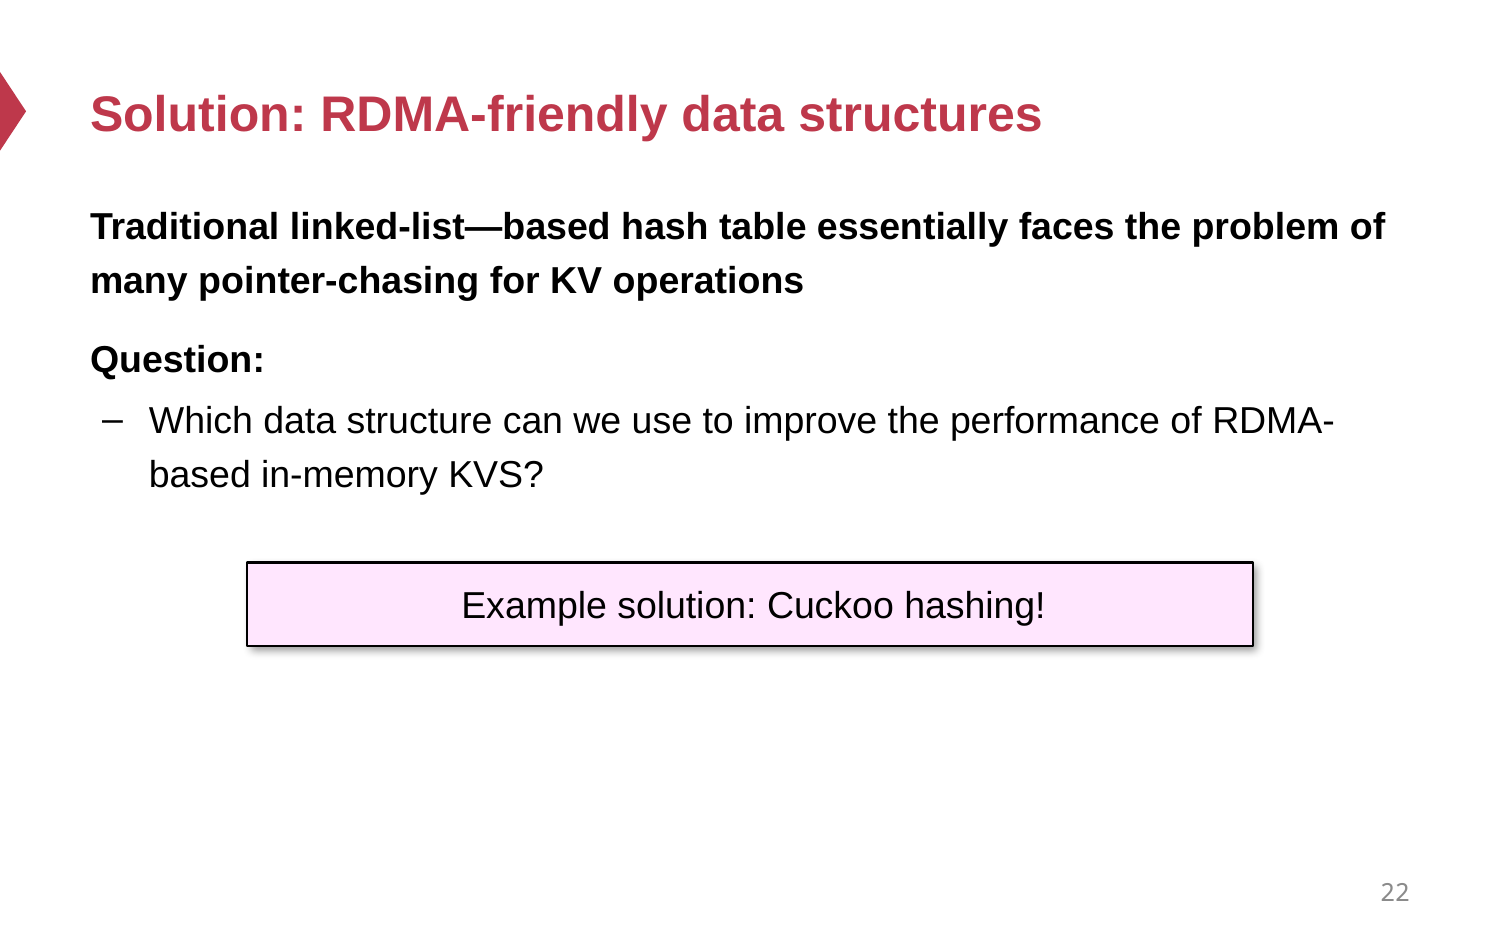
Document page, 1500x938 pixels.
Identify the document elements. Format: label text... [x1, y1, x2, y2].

title Solution: RDMA-friendly data structures [75, 37, 1425, 185]
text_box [246, 562, 1254, 646]
slide_number 22 [1074, 868, 1425, 919]
list Traditional linked-list—based hash table essentially faces the problem of many pointer-chasing for KV operations Question: Which data structure can we use to improve the performance of RDMA-based in-memory KVS? [75, 185, 1425, 804]
